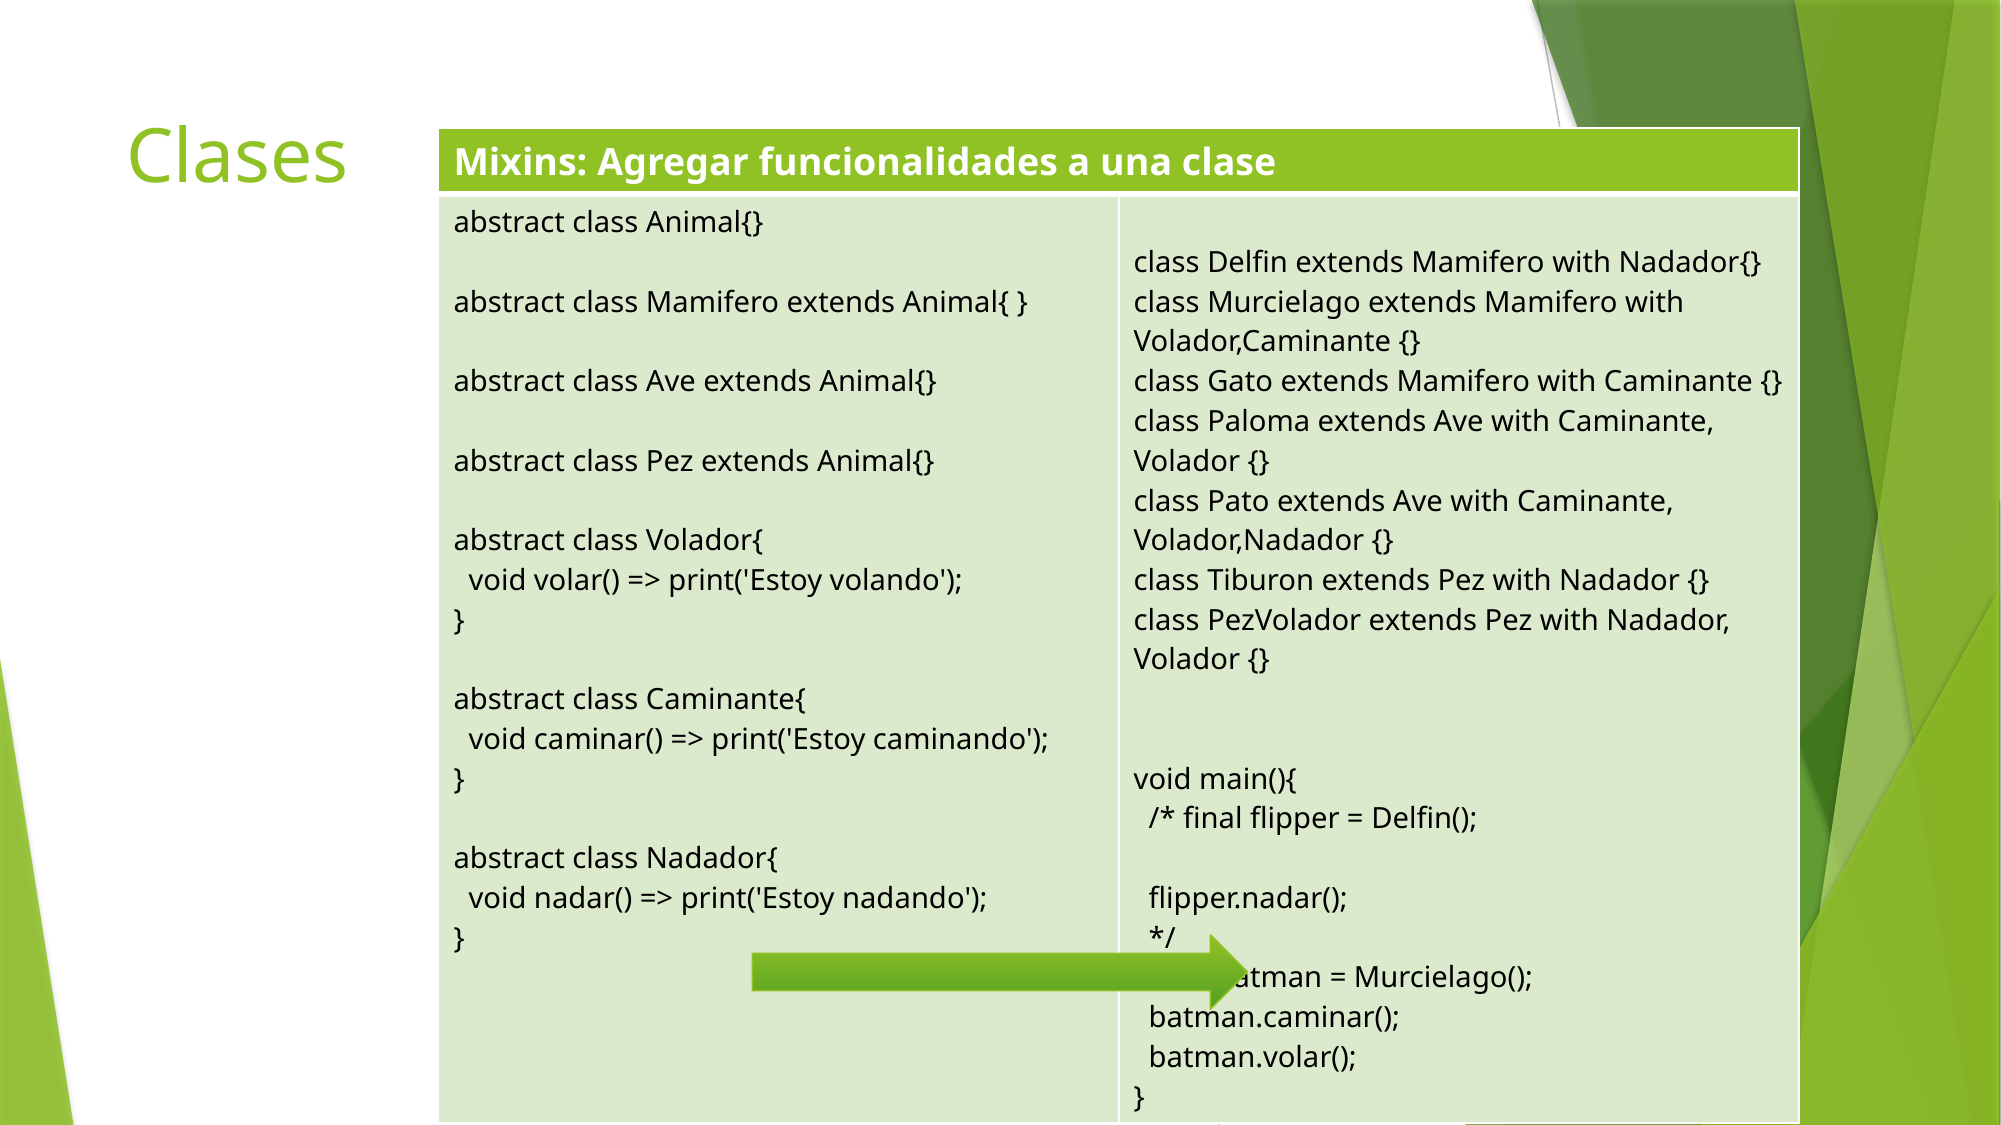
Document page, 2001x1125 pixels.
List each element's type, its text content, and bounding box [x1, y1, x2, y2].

table_cell abstract class Animal{} abstract class Mamifero extends Animal{ } abstract class Ave extends Animal{} abstract class Pez extends Animal{} abstract class Volador{ void volar() => print('Estoy volando'); } abstract class Caminante{ void caminar() => print('Estoy caminando'); } abstract class Nadador{ void nadar() => print('Estoy nadando'); } [439, 197, 1118, 1122]
text_box [752, 934, 1248, 1010]
table_cell class Delfin extends Mamifero with Nadador{} class Murcielago extends Mamifero with Volador,Caminante {} class Gato extends Mamifero with Caminante {} class Paloma extends Ave with Caminante, Volador {} class Pato extends Ave with Caminante, Volador,Nadador {} class Tiburon extends Pez with Nadador {} class PezVolador extends Pez with Nadador, Volador {} void main(){ /* final flipper = Delfin(); flipper.nadar(); */ final batman = Murcielago(); batman.caminar(); batman.volar(); } [1120, 197, 1798, 1122]
text_box [1751, 515, 1931, 576]
table_header Mixins: Agregar funcionalidades a una clase [439, 129, 1798, 191]
title Clases [111, 99, 1522, 317]
